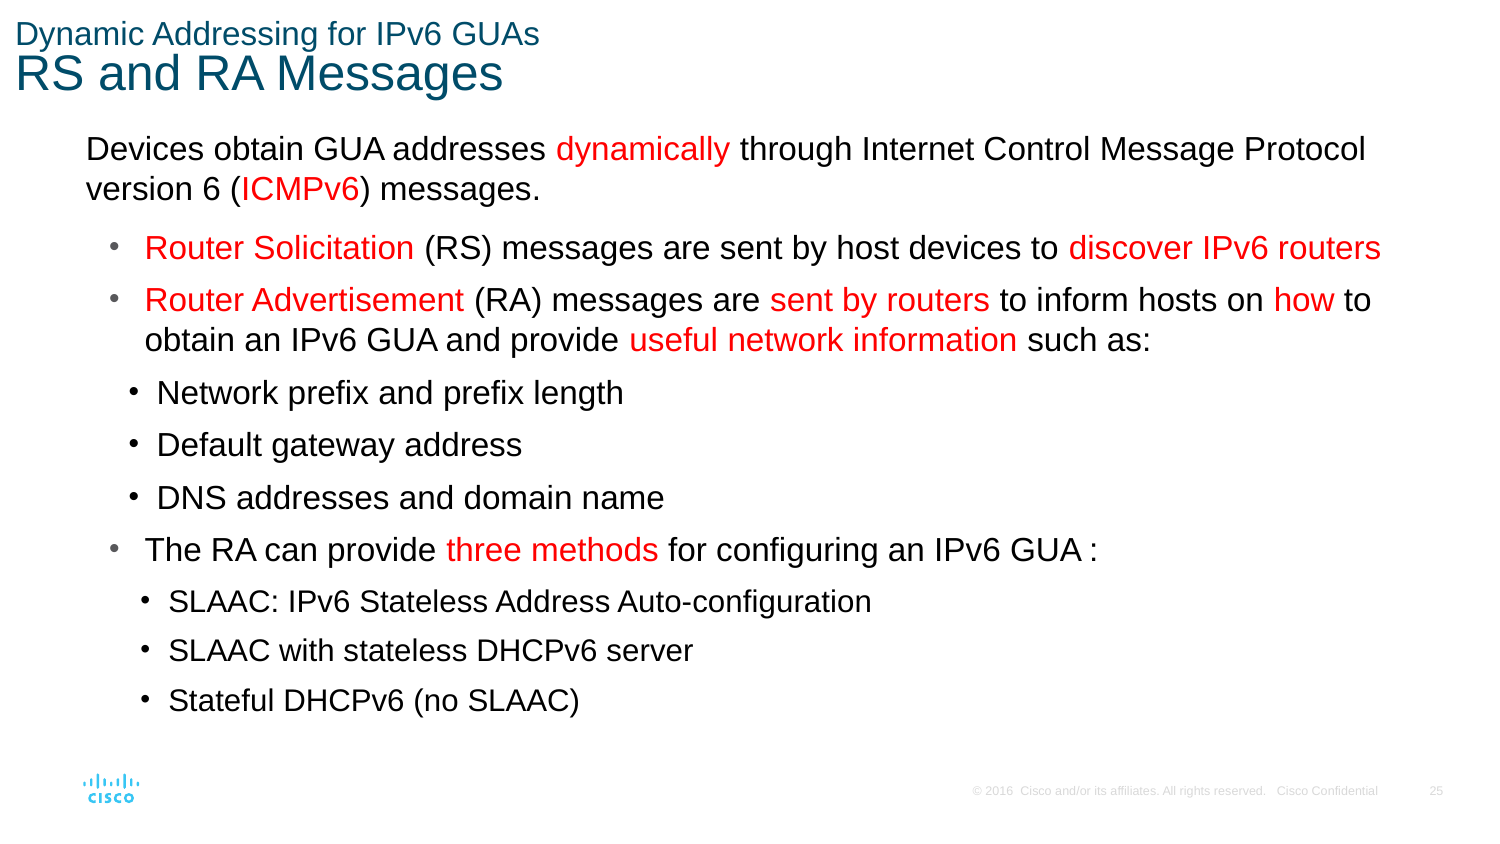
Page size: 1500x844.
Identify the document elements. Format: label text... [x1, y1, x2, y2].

list Devices obtain GUA addresses dynamically through Internet Control Message Protocol version 6 (ICMPv6) messages. Router Solicitation (RS) messages are sent by host devices to discover IPv6 routers Router Advertisement (RA) messages are sent by routers to inform hosts on how to obtain an IPv6 GUA and provide useful network information such as: Network prefix and prefix length Default gateway address DNS addresses and domain name The RA can provide three methods for configuring an IPv6 GUA : SLAAC: IPv6 Stateless Address Auto-configuration SLAAC with stateless DHCPv6 server Stateful DHCPv6 (no SLAAC) [70, 120, 1406, 780]
title Dynamic Addressing for IPv6 GUAs RS and RA Messages [0, 0, 1369, 121]
